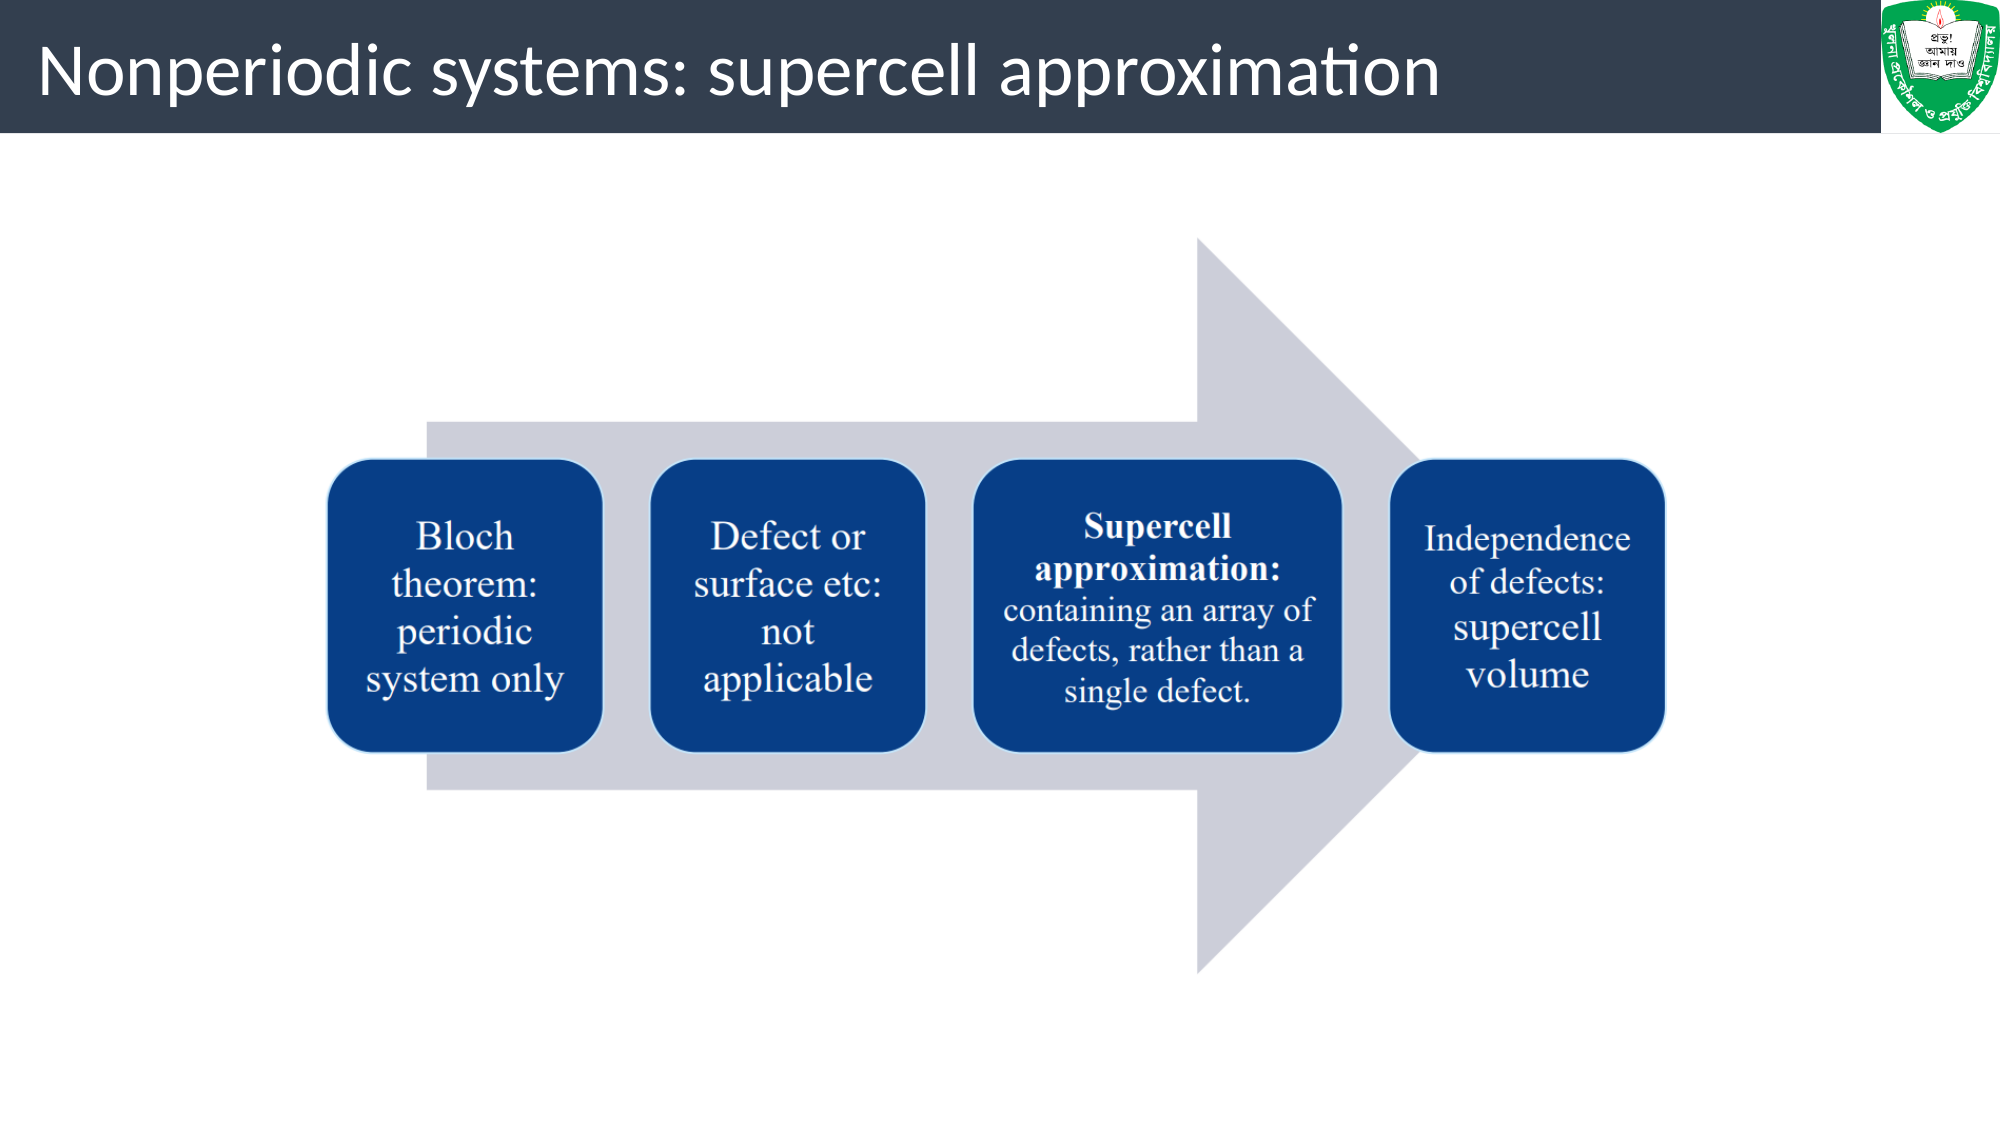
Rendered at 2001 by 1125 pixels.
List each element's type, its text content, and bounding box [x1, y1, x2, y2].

text_box [0, 0, 1881, 134]
slide_number 70 [1400, 43, 1850, 104]
picture [294, 227, 1706, 990]
text_box Nonperiodic systems: supercell approximation [23, 13, 1568, 119]
picture [1881, 0, 2000, 134]
